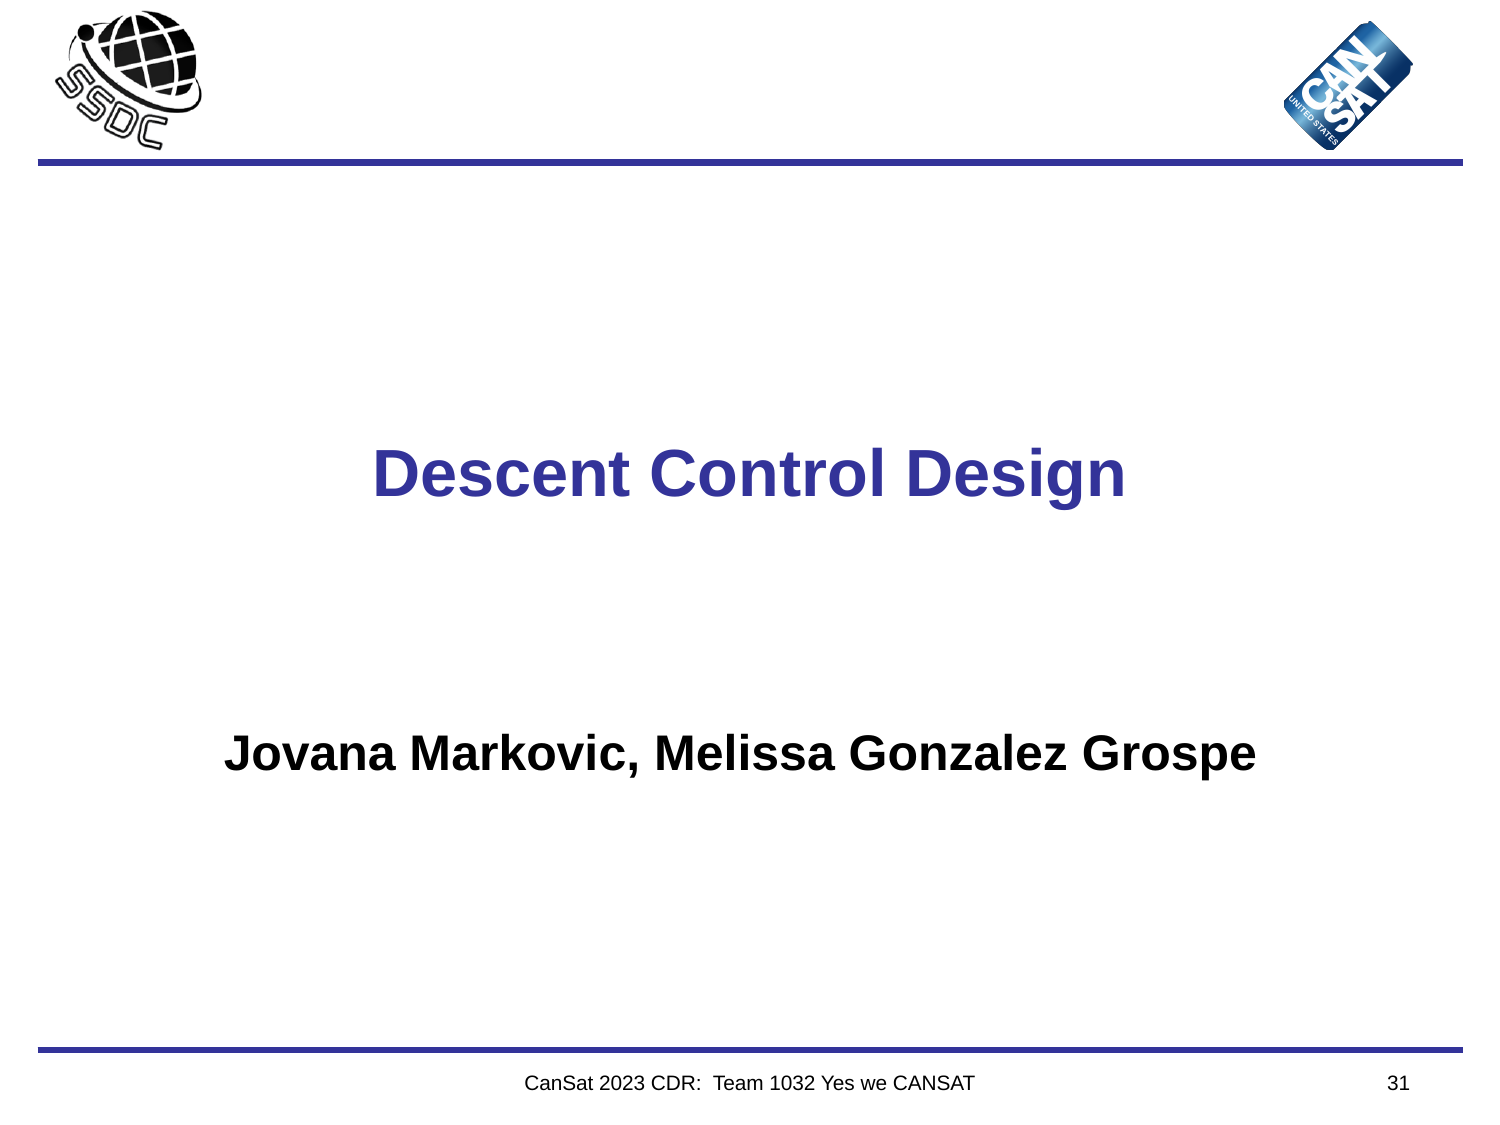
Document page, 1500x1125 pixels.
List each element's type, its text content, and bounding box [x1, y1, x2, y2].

title Descent Control Design [112, 349, 1388, 591]
picture [10, 7, 263, 153]
picture [1284, 21, 1413, 150]
subtitle Jovana Markovic, Melissa Gonzalez Grospe [206, 712, 1275, 925]
slide_number 31 [1312, 1062, 1425, 1104]
footer CanSat 2023 CDR: Team 1032 Yes we CANSAT [450, 1062, 1050, 1103]
